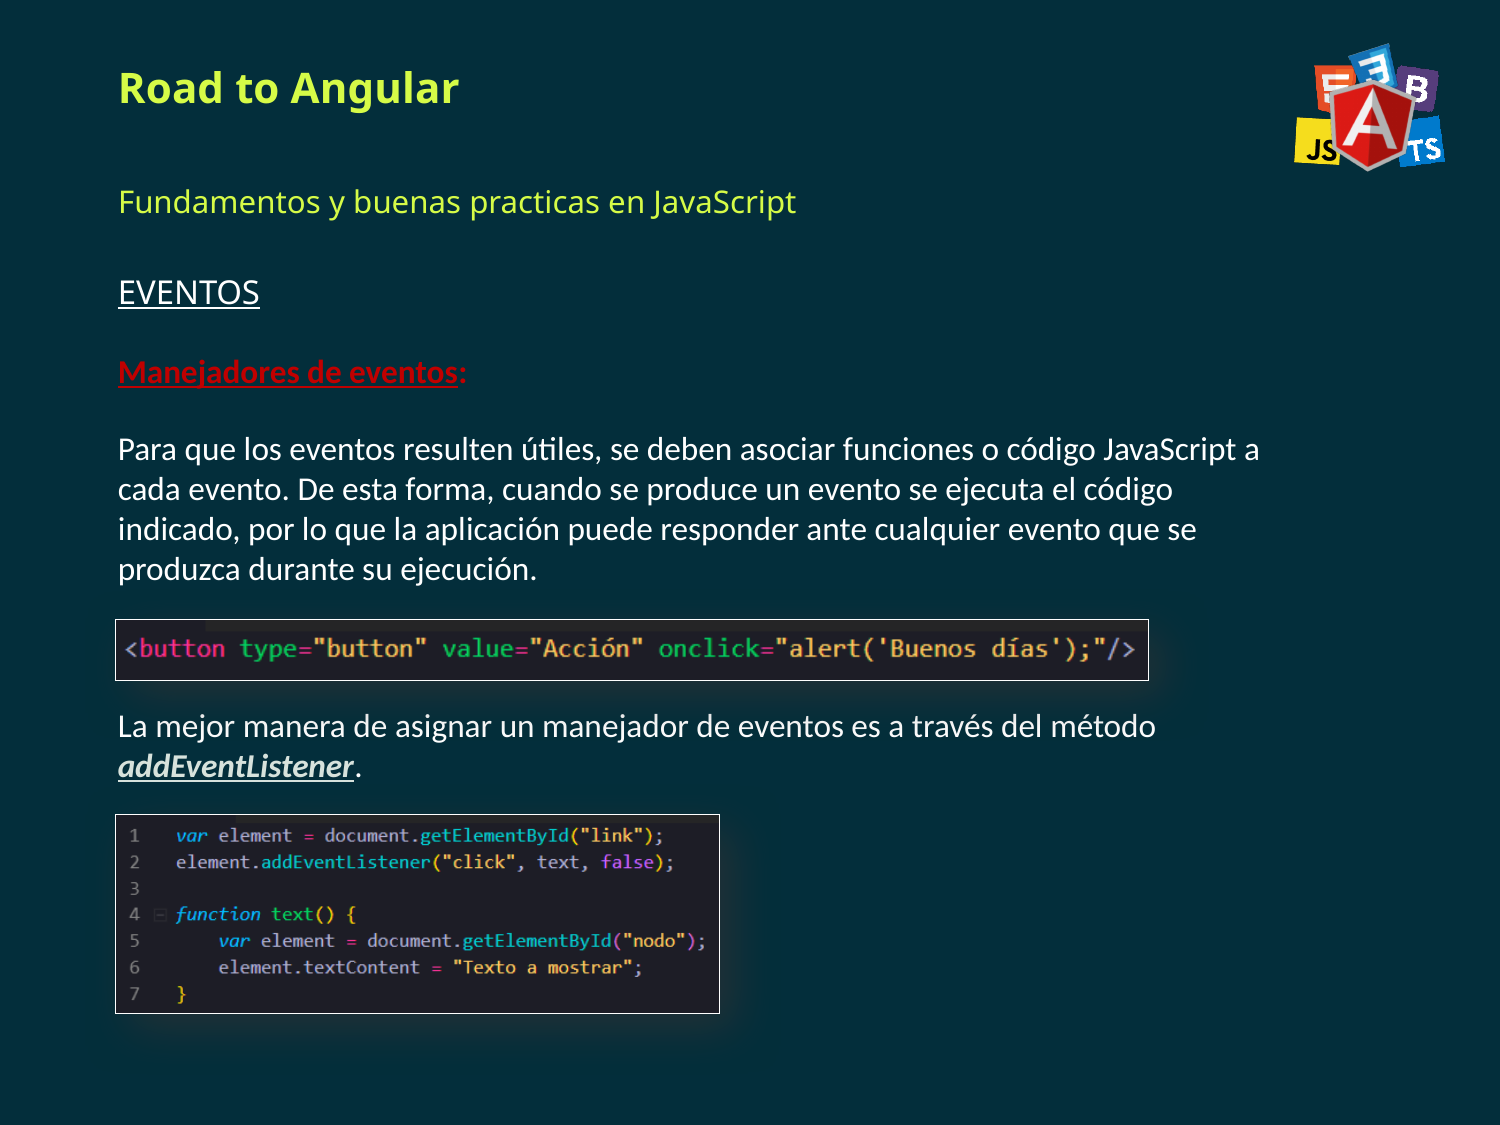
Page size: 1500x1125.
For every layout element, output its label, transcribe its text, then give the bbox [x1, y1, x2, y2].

list EVENTOS Manejadores de eventos: Para que los eventos resulten útiles, se deben asociar funciones o código JavaScript a cada evento. De esta forma, cuando se produce un evento se ejecuta el código indicado, por lo que la aplicación puede responder ante cualquier evento que se produzca durante su ejecución. La mejor manera de asignar un manejador de eventos es a través del método addEventListener. [103, 264, 1282, 1014]
title Road to Angular [103, 59, 1282, 144]
picture [115, 619, 1149, 681]
picture [1295, 44, 1444, 171]
list Fundamentos y buenas practicas en JavaScript [103, 163, 1282, 244]
picture [115, 814, 720, 1014]
